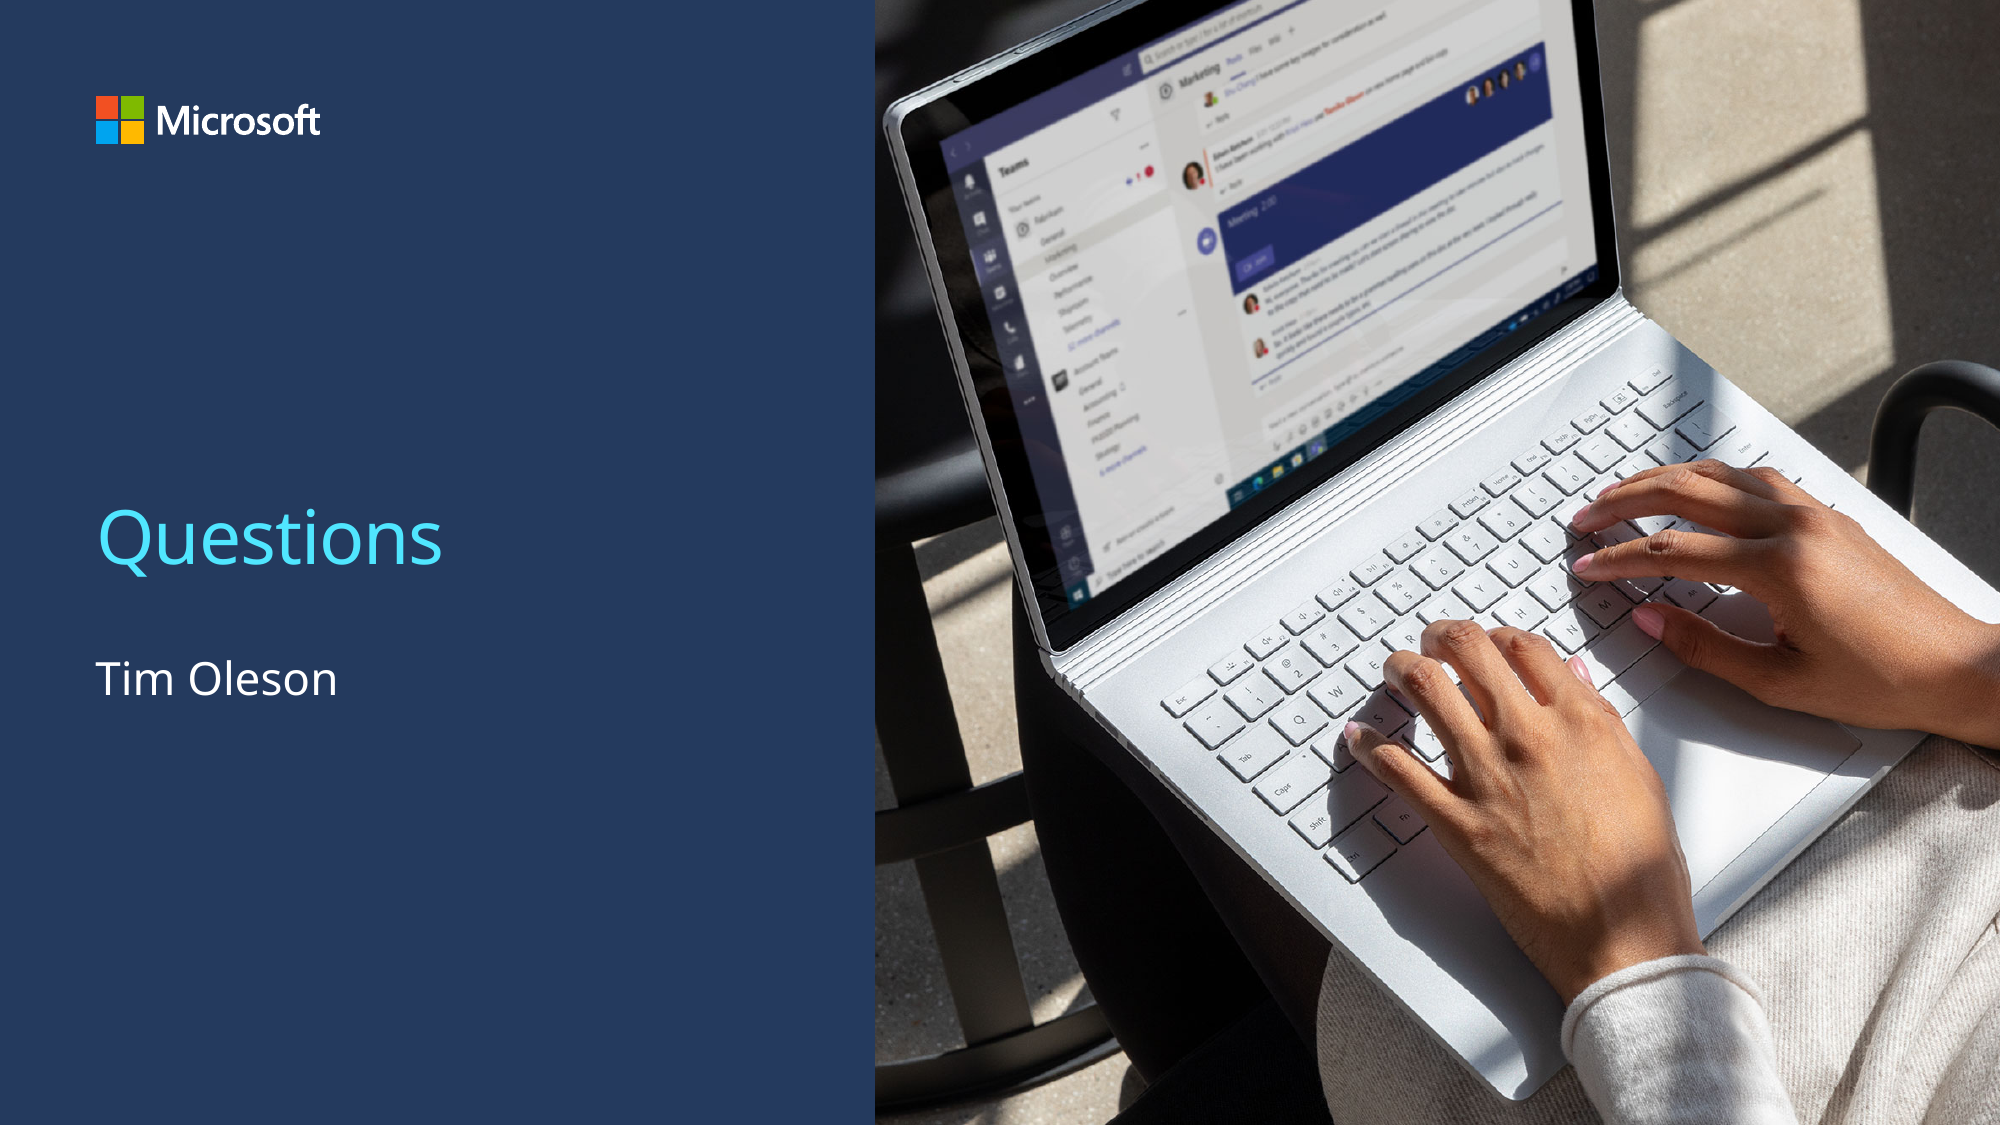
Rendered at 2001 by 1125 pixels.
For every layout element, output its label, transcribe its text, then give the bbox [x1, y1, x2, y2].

picture [875, 0, 2000, 1125]
title Questions [96, 488, 781, 580]
list Tim Oleson [95, 650, 779, 706]
